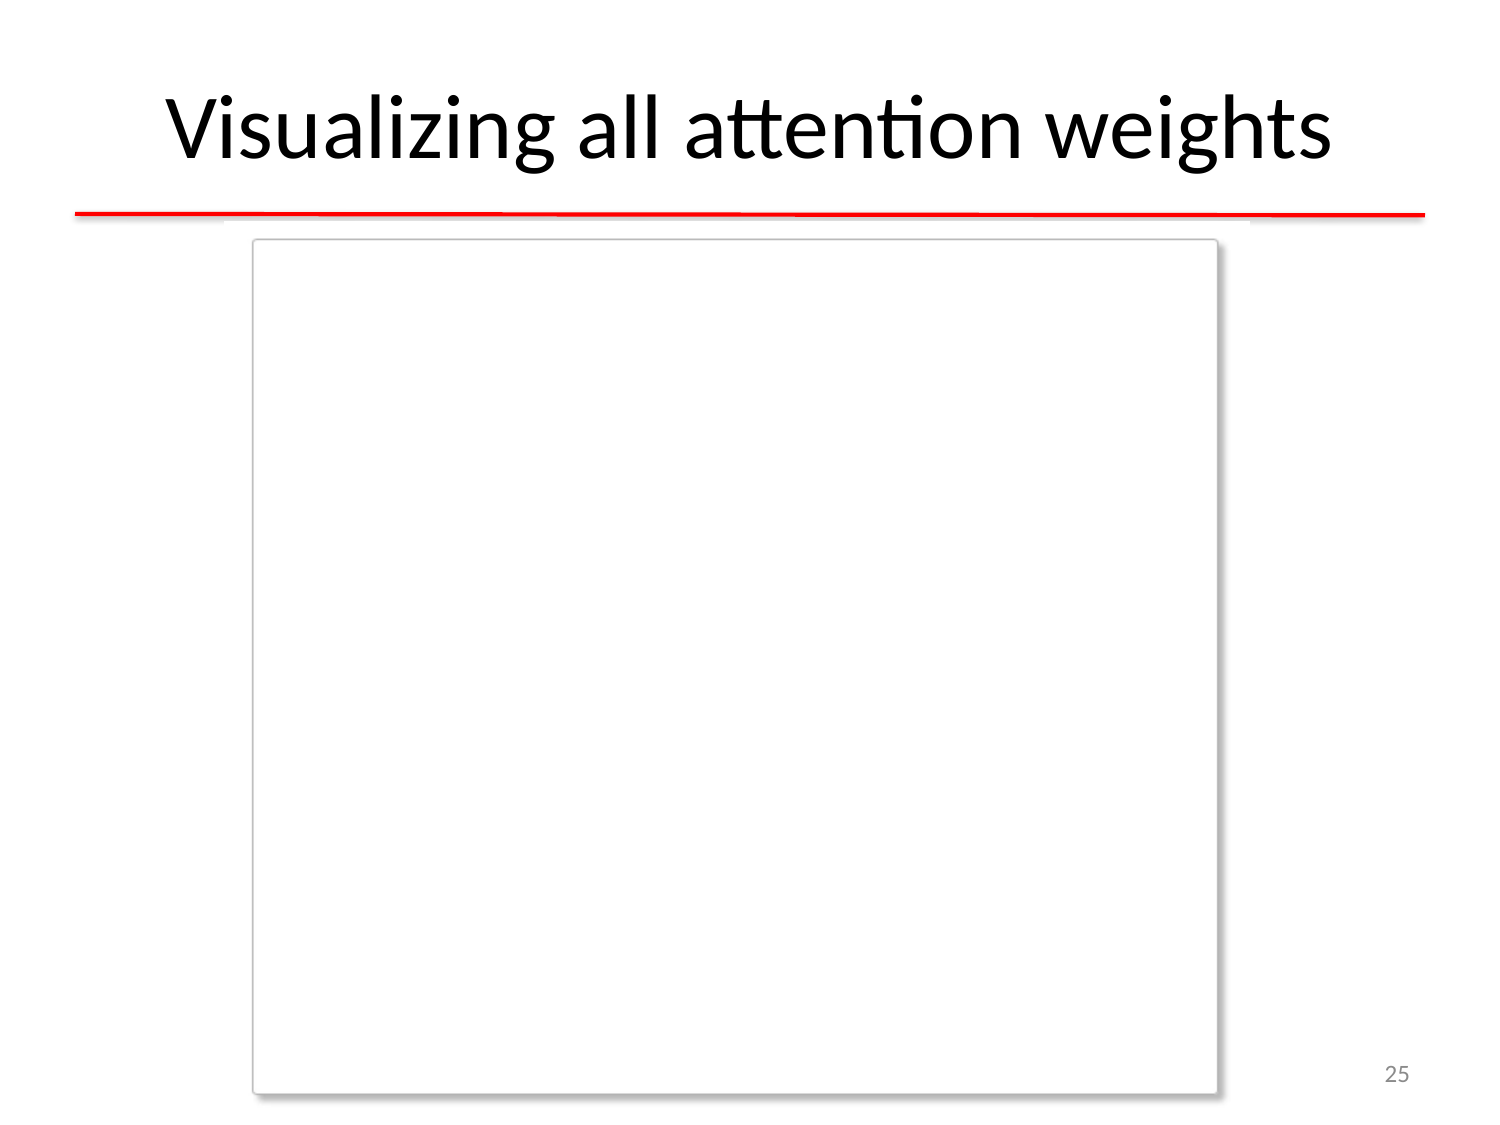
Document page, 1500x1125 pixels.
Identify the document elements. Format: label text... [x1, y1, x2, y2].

title Visualizing all attention weights [75, 45, 1425, 198]
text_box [223, 220, 1251, 1125]
slide_number 25 [1255, 1042, 1425, 1103]
